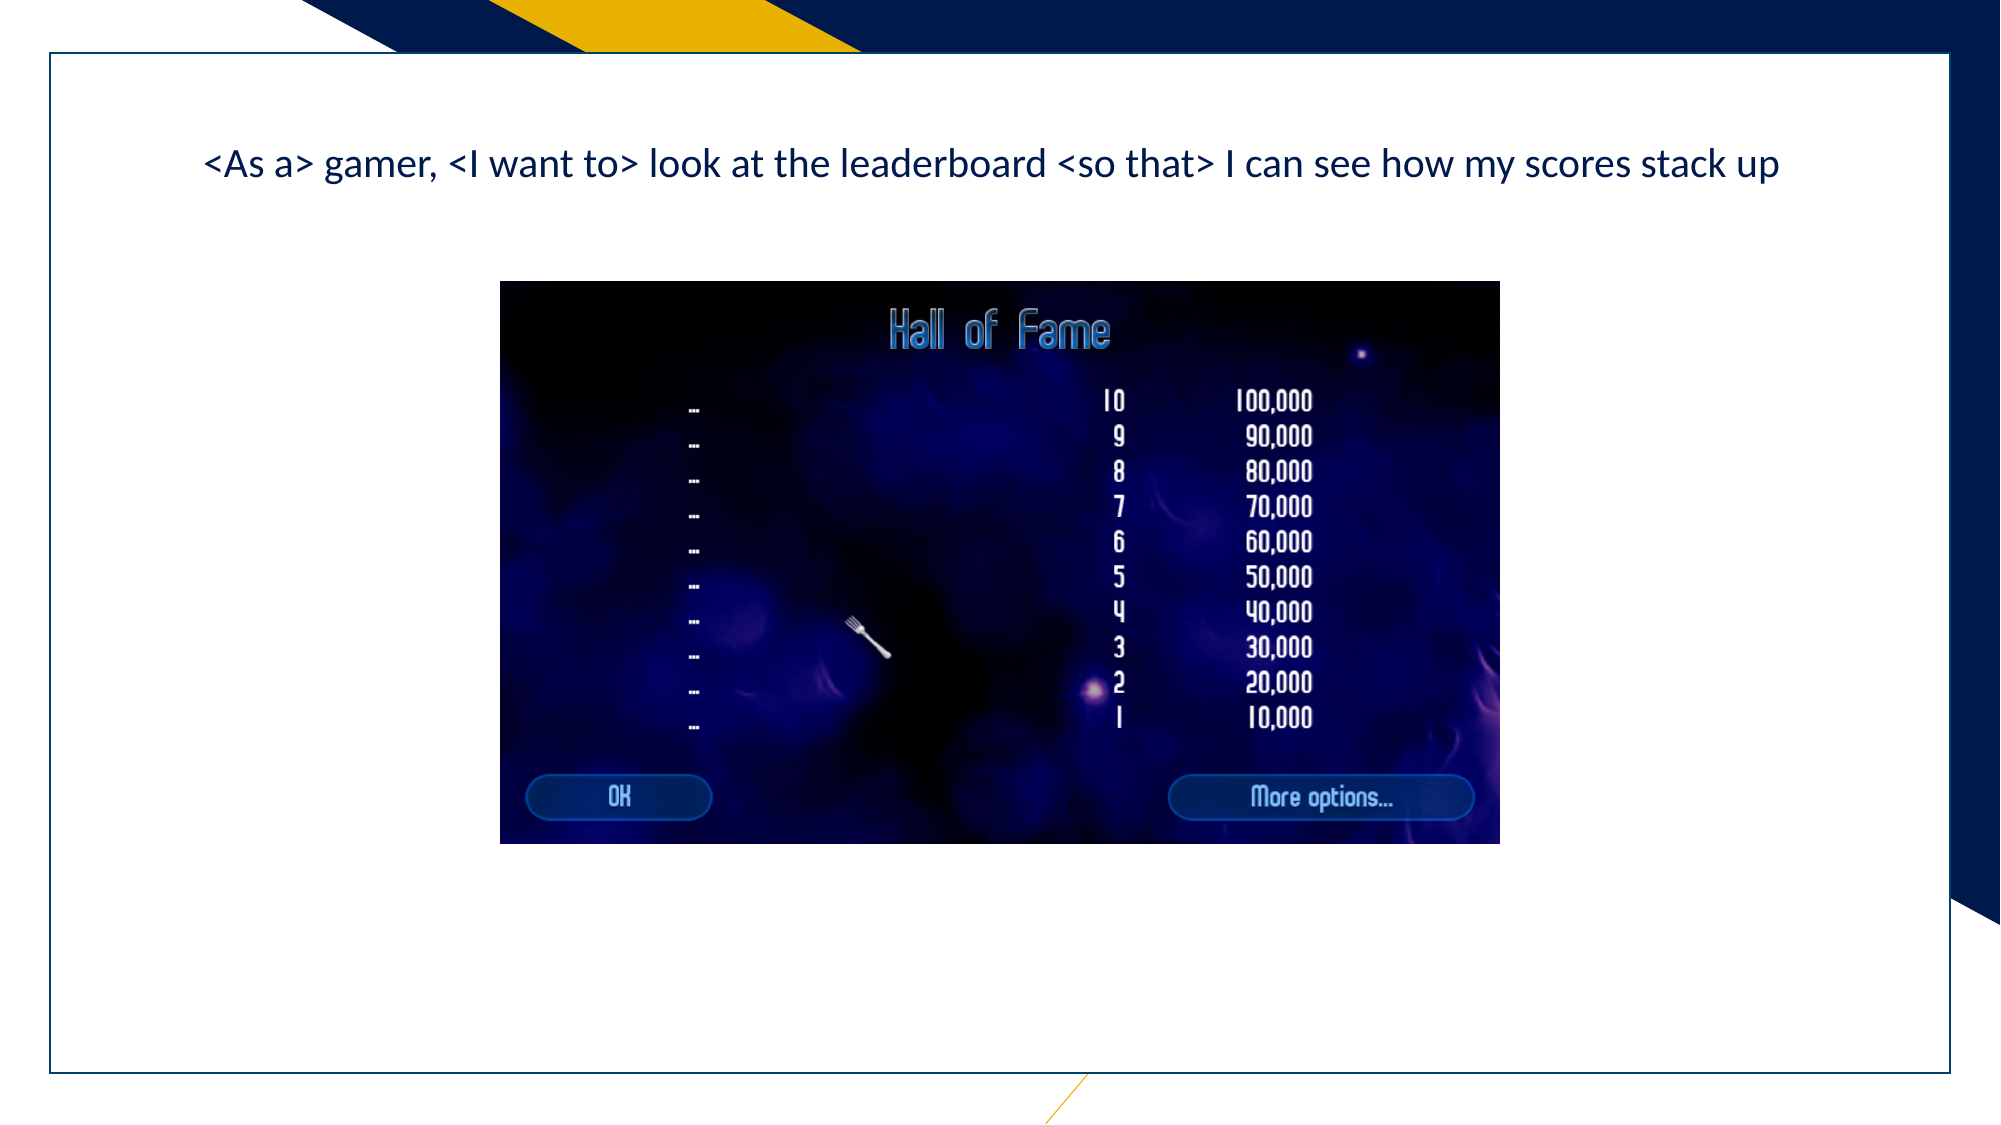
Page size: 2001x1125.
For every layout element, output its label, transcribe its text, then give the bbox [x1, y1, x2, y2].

title <As a> gamer, <I want to> look at the leaderboard <so that> I can see how my scores stack up [178, 131, 1805, 187]
picture [499, 281, 1500, 844]
text_box v [49, 52, 1951, 1074]
